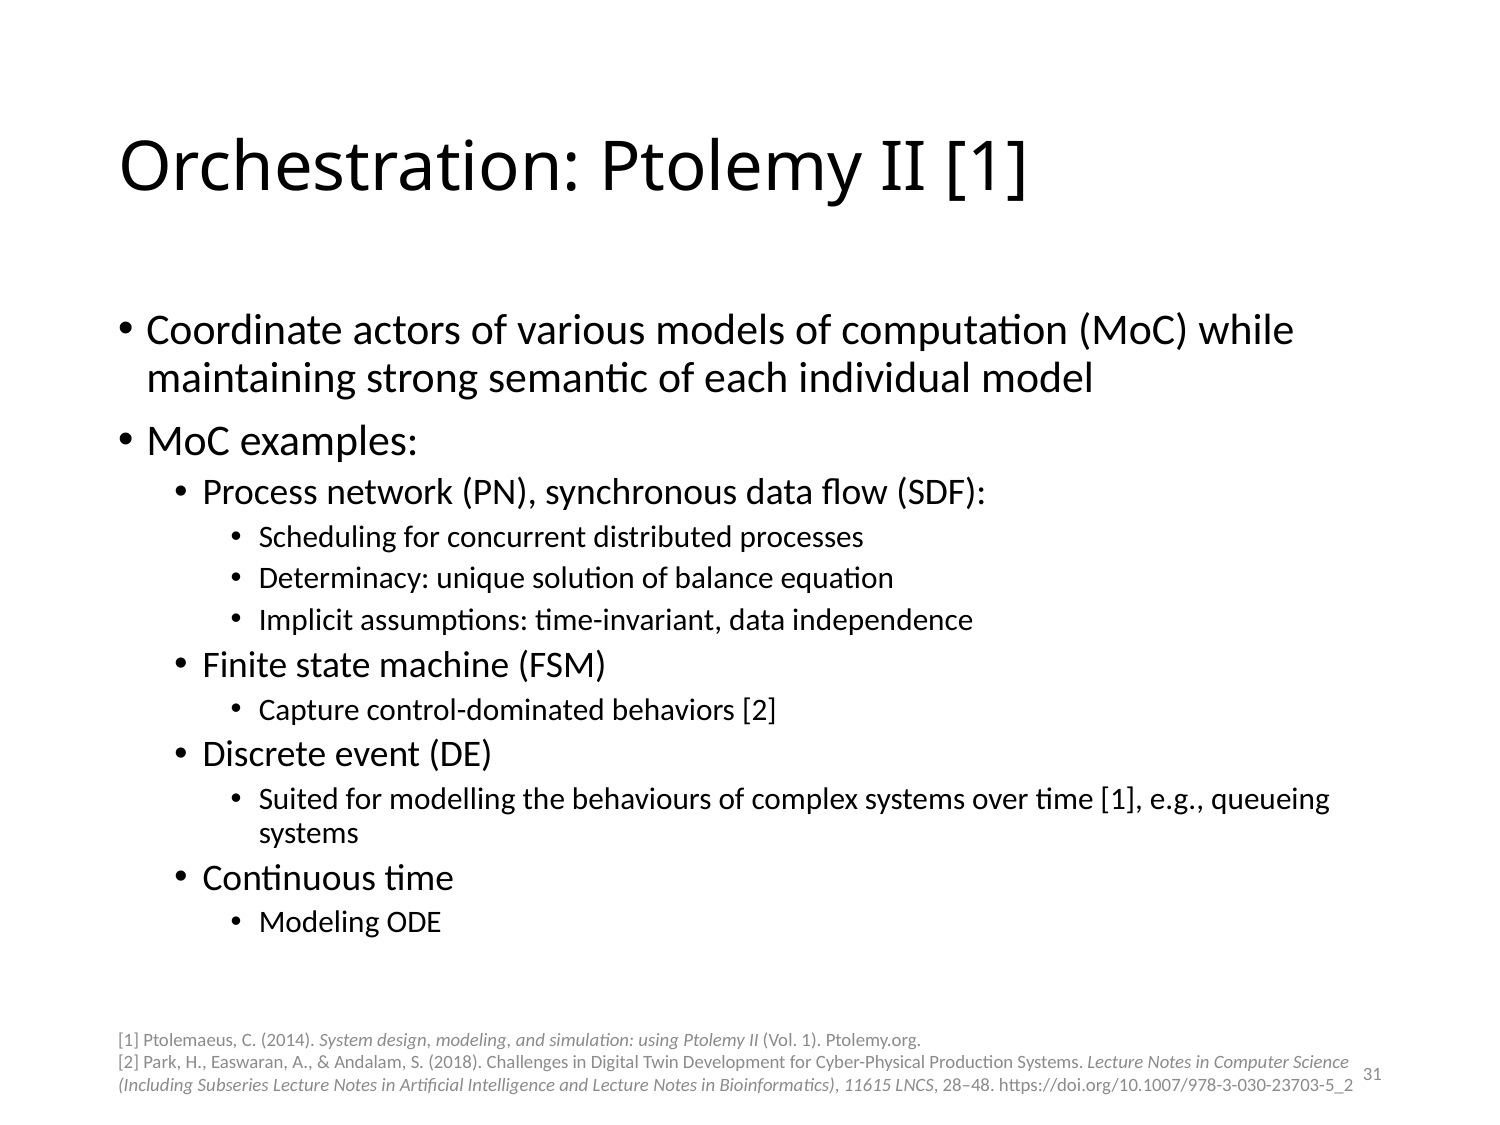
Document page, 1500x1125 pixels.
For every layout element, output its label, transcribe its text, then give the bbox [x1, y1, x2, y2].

footer [1] Ptolemaeus, C. (2014). System design, modeling, and simulation: using Ptolemy II (Vol. 1). Ptolemy.org. [2] Park, H., Easwaran, A., & Andalam, S. (2018). Challenges in Digital Twin Development for Cyber-Physical Production Systems. Lecture Notes in Computer Science (Including Subseries Lecture Notes in Artificial Intelligence and Lecture Notes in Bioinformatics), 11615 LNCS, 28–48. https://doi.org/10.1007/978-3-030-23703-5_2 [103, 1042, 1397, 1103]
list Coordinate actors of various models of computation (MoC) while maintaining strong semantic of each individual model MoC examples: Process network (PN), synchronous data flow (SDF): Scheduling for concurrent distributed processes Determinacy: unique solution of balance equation Implicit assumptions: time-invariant, data independence Finite state machine (FSM) Capture control-dominated behaviors [2] Discrete event (DE) Suited for modelling the behaviours of complex systems over time [1], e.g., queueing systems Continuous time Modeling ODE [103, 299, 1397, 1014]
title Orchestration: Ptolemy II [1] [103, 59, 1397, 278]
